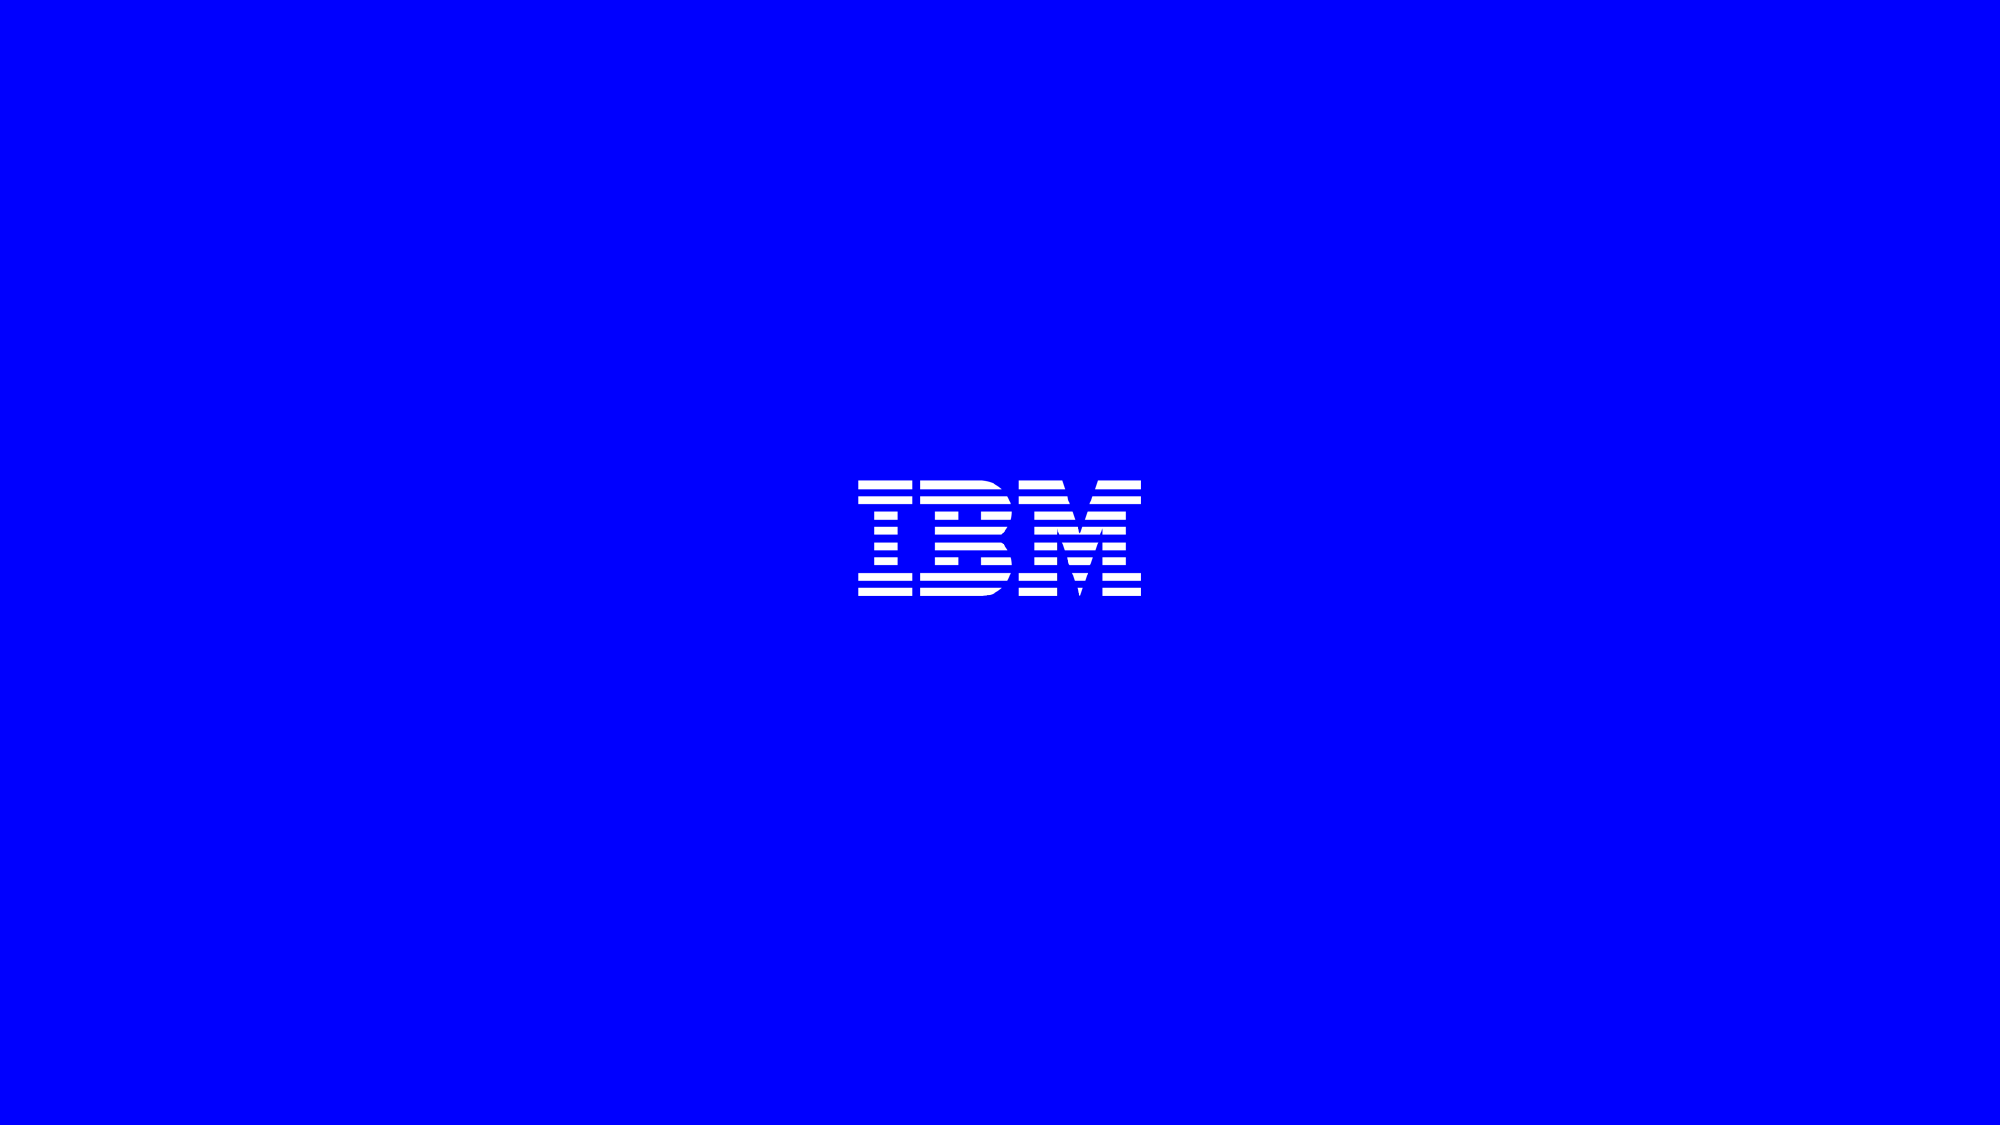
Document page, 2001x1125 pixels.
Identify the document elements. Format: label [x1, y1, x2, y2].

picture [858, 480, 1141, 596]
